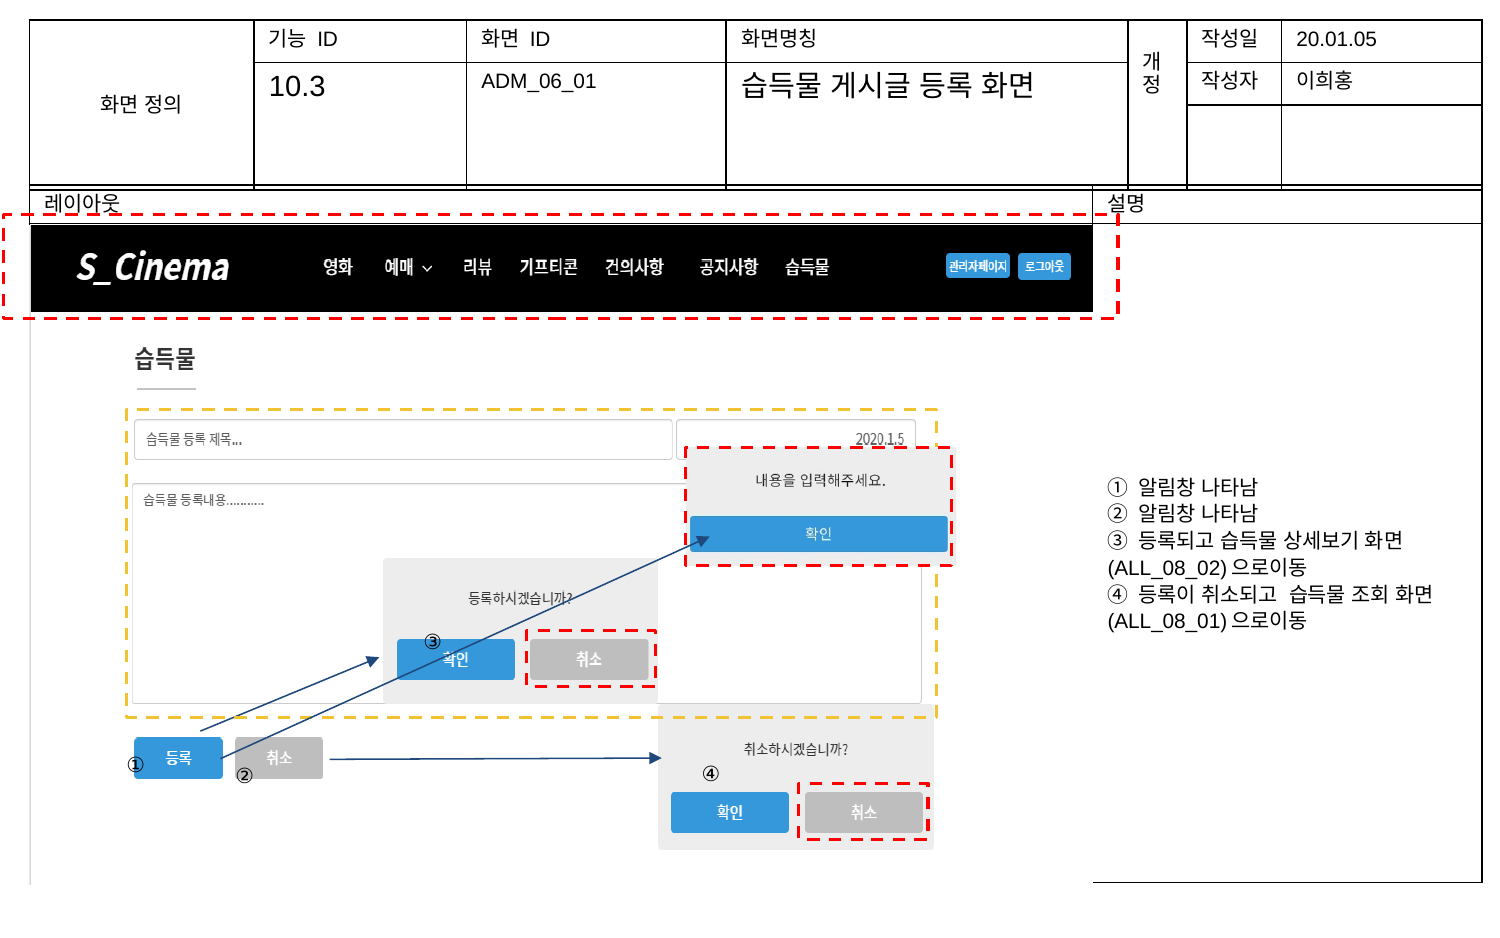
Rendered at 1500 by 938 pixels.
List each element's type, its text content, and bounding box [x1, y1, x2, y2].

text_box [220, 536, 710, 759]
table_cell ADM_06_01 [467, 63, 725, 184]
table_header 작성일 [1188, 21, 1281, 62]
table_cell ① 알림창 나타남 ② 알림창 나타남 ③ 등록되고 습득물 상세보기 화면 (ALL_08_02)으로이동 ④ 등록이 취소되고 습득물 조회 화면(ALL_08_01)으로이동 [1096, 224, 1481, 882]
table_header 개정 [1129, 21, 1186, 184]
table_header 레이아웃 [30, 186, 1092, 214]
text_box [3, 214, 1118, 319]
table_header 화면 정의 [30, 21, 253, 184]
table_header 기능 ID [255, 21, 466, 62]
table_header 설명 [1093, 186, 1481, 223]
table_header 화면명칭 [727, 21, 1127, 62]
table_cell 습득물 게시글 등록 화면 [727, 63, 1127, 184]
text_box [200, 656, 215, 732]
table_header 20.01.05 [1282, 21, 1481, 62]
table_cell 10.3 [255, 63, 466, 184]
table_cell [1282, 106, 1481, 184]
table_cell 이희홍 [1282, 63, 1481, 104]
table_cell 작성자 [1188, 63, 1281, 104]
table_header 화면 ID [467, 21, 725, 62]
picture [29, 224, 1093, 885]
table_cell [1188, 106, 1281, 184]
